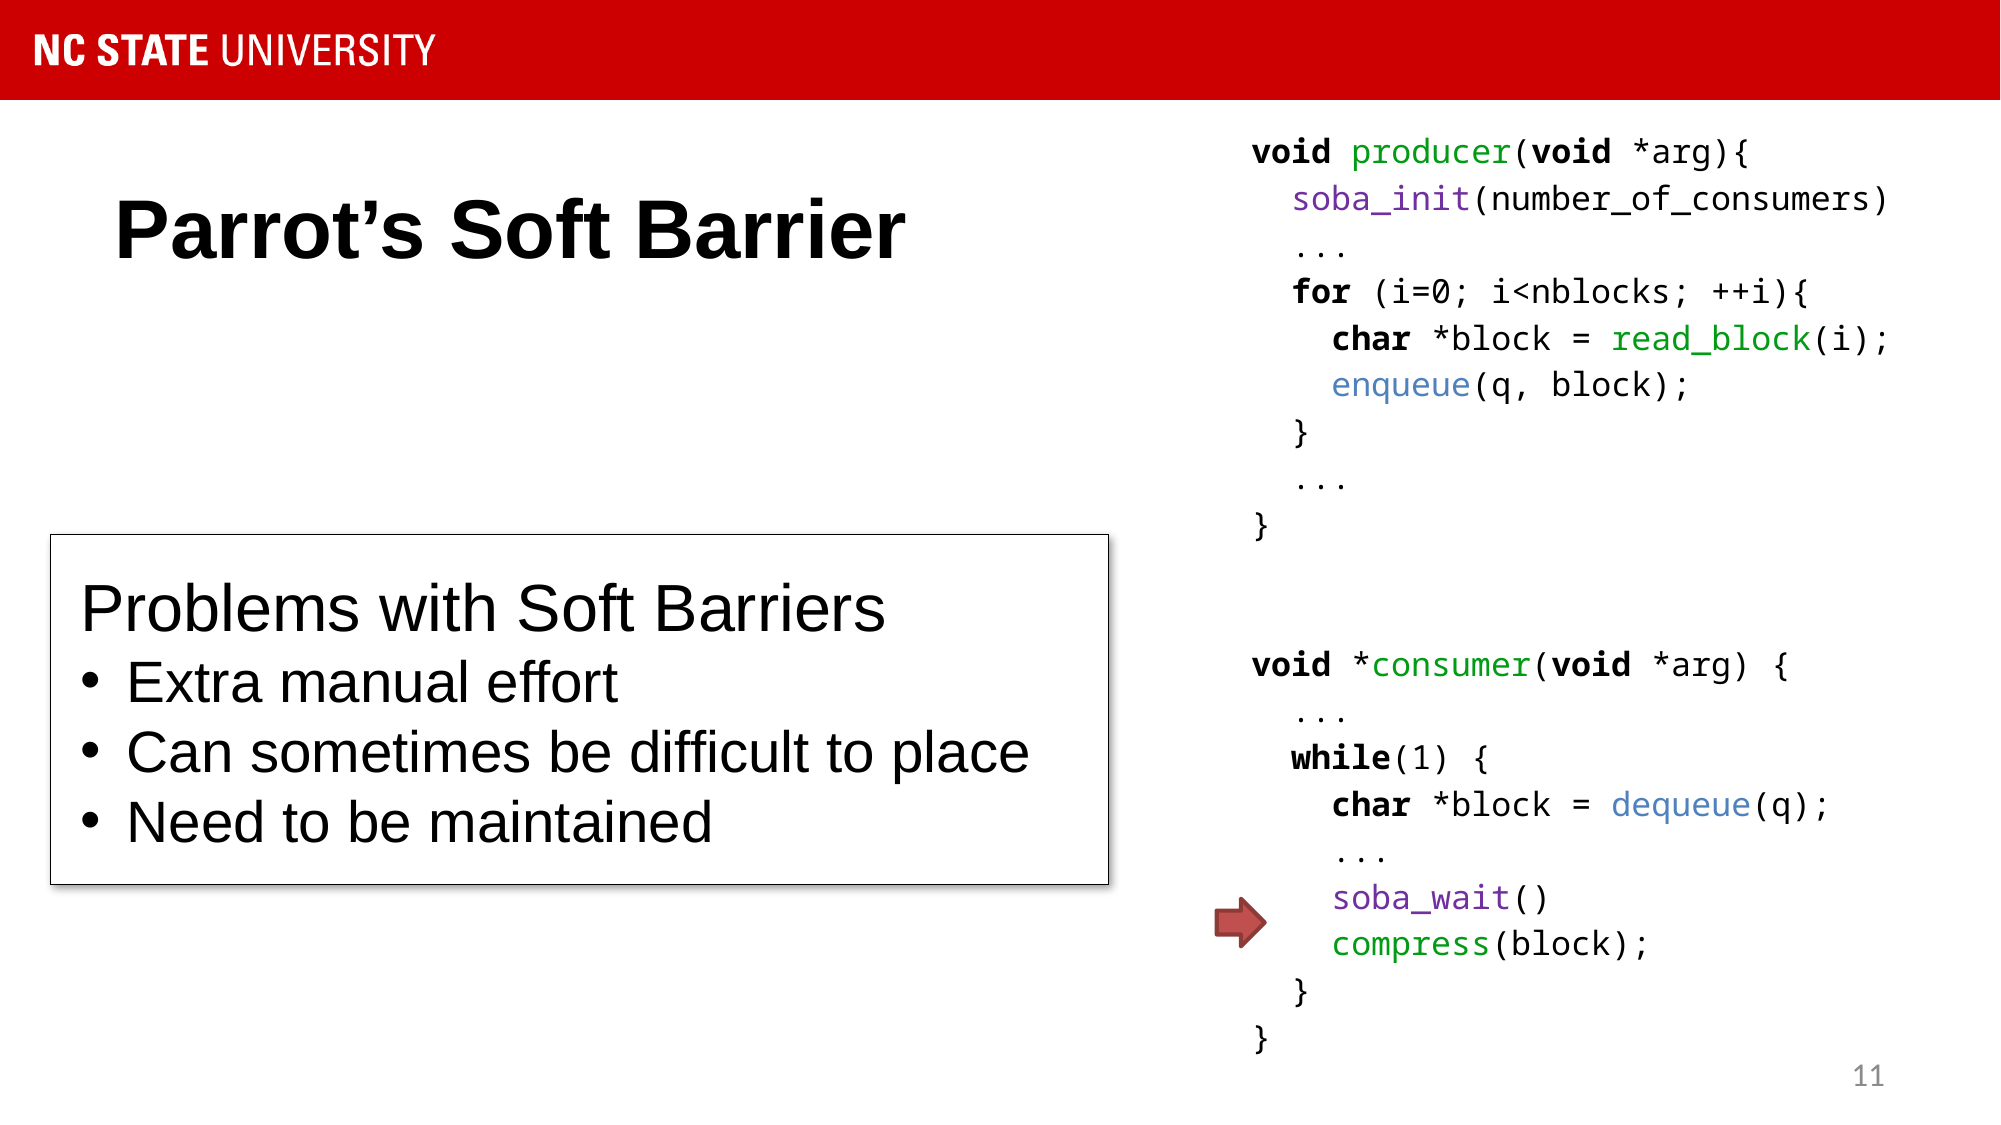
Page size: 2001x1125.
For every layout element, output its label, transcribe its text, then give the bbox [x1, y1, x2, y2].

text_box Parrot’s Soft Barrier [99, 147, 1191, 303]
slide_number 11 [1433, 1042, 1900, 1103]
picture [0, 0, 2001, 100]
text_box void producer(void *arg){ soba_init(number_of_consumers) ... for (i=0; i<nblocks; ++i){ char *block = read_block(i); enqueue(q, block); } ... } void *consumer(void *arg) { ... while(1) { char *block = dequeue(q); ... soba_wait() compress(block); } } [1191, 100, 2000, 1023]
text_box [99, 544, 1027, 879]
text_box [1214, 896, 1267, 949]
text_box Problems with Soft Barriers Extra manual effort Can sometimes be difficult to place Need to be maintained [50, 534, 1109, 885]
